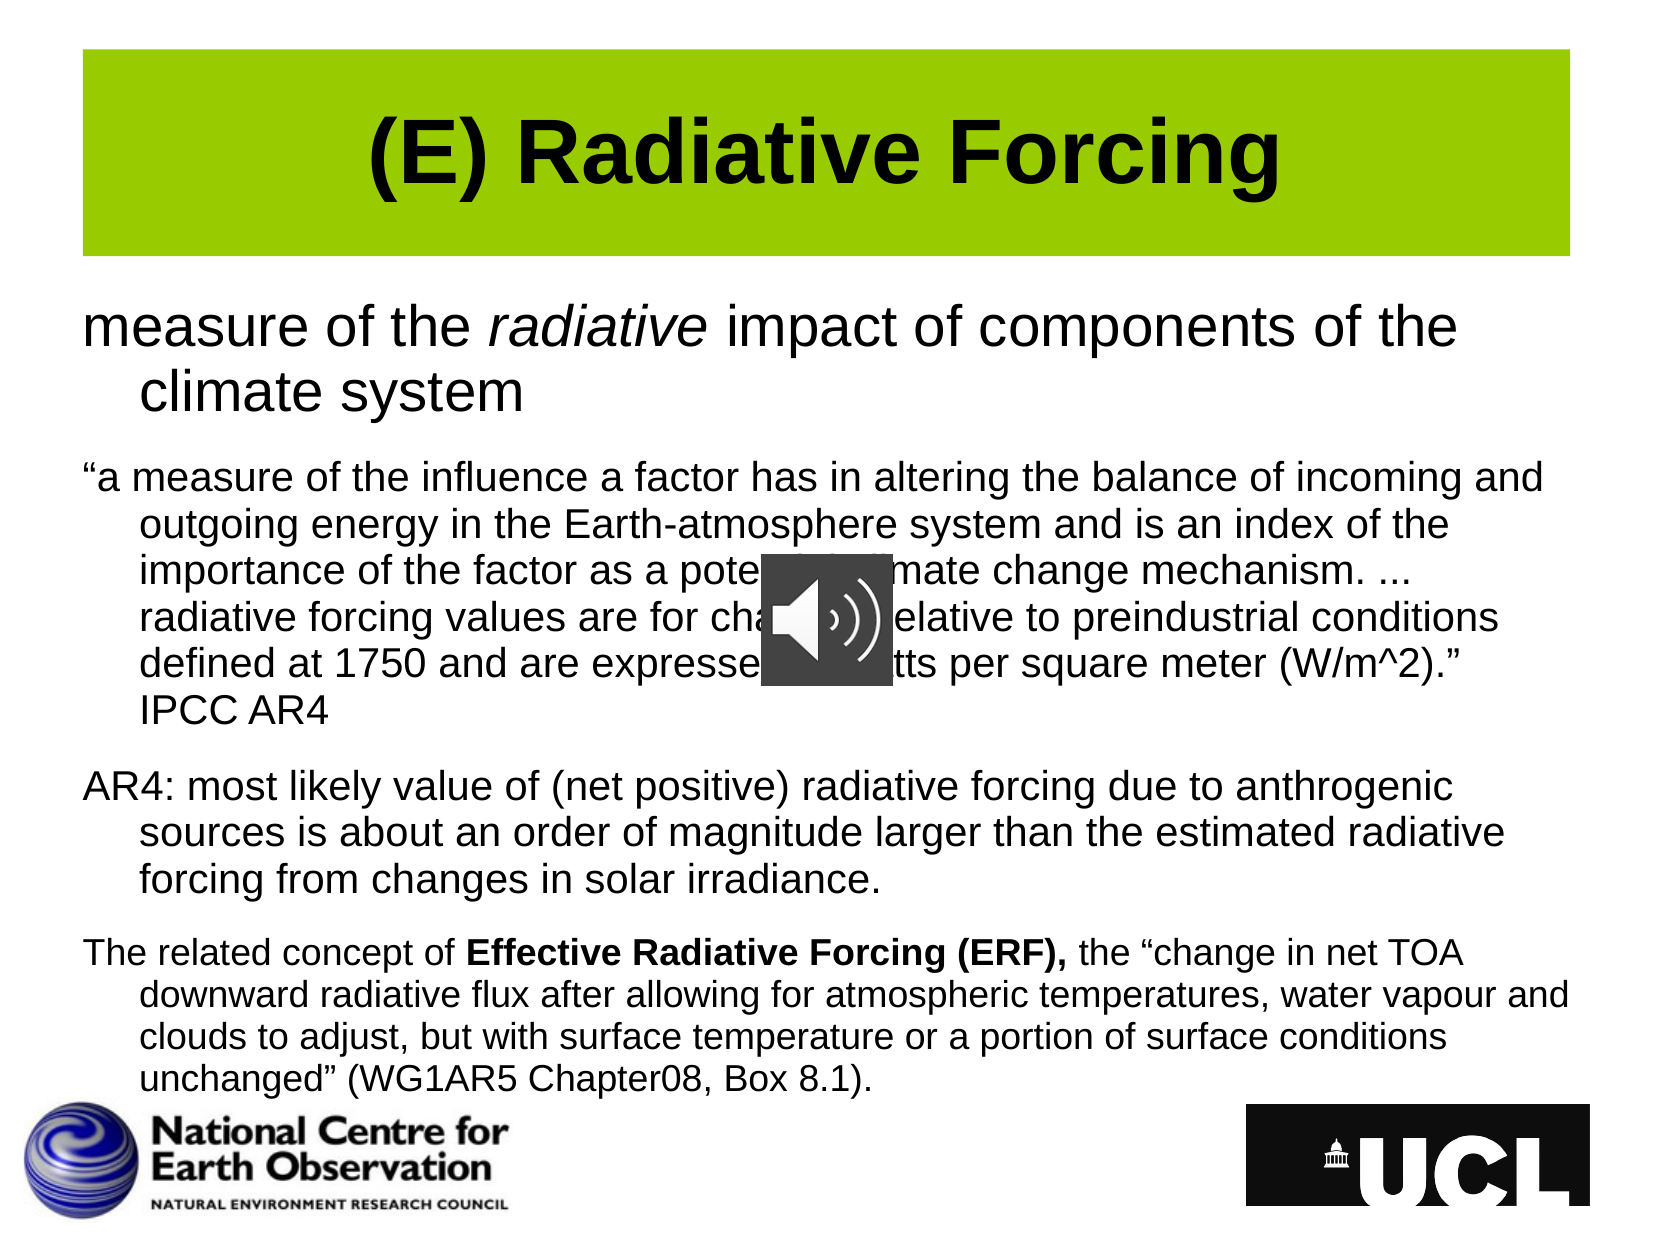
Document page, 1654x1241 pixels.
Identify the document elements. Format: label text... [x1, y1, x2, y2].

picture [23, 1097, 513, 1223]
title (E) Radiative Forcing [82, 49, 1571, 257]
list measure of the radiative impact of components of the climate system “a measure of the influence a factor has in altering the balance of incoming and outgoing energy in the Earth-atmosphere system and is an index of the importance of the factor as a potential climate change mechanism. ... radiative forcing values are for changes relative to preindustrial conditions defined at 1750 and are expressed in watts per square meter (W/m^2).” IPCC AR4 AR4: most likely value of (net positive) radiative forcing due to anthrogenic sources is about an order of magnitude larger than the estimated radiative forcing from changes in solar irradiance. The related concept of Effective Radiative Forcing (ERF), the “change in net TOA downward radiative flux after allowing for atmospheric temperatures, water vapour and clouds to adjust, but with surface temperature or a portion of surface conditions unchanged” (WG1AR5 Chapter08, Box 8.1). [82, 289, 1571, 1109]
picture [759, 553, 894, 687]
picture [1246, 1104, 1590, 1206]
